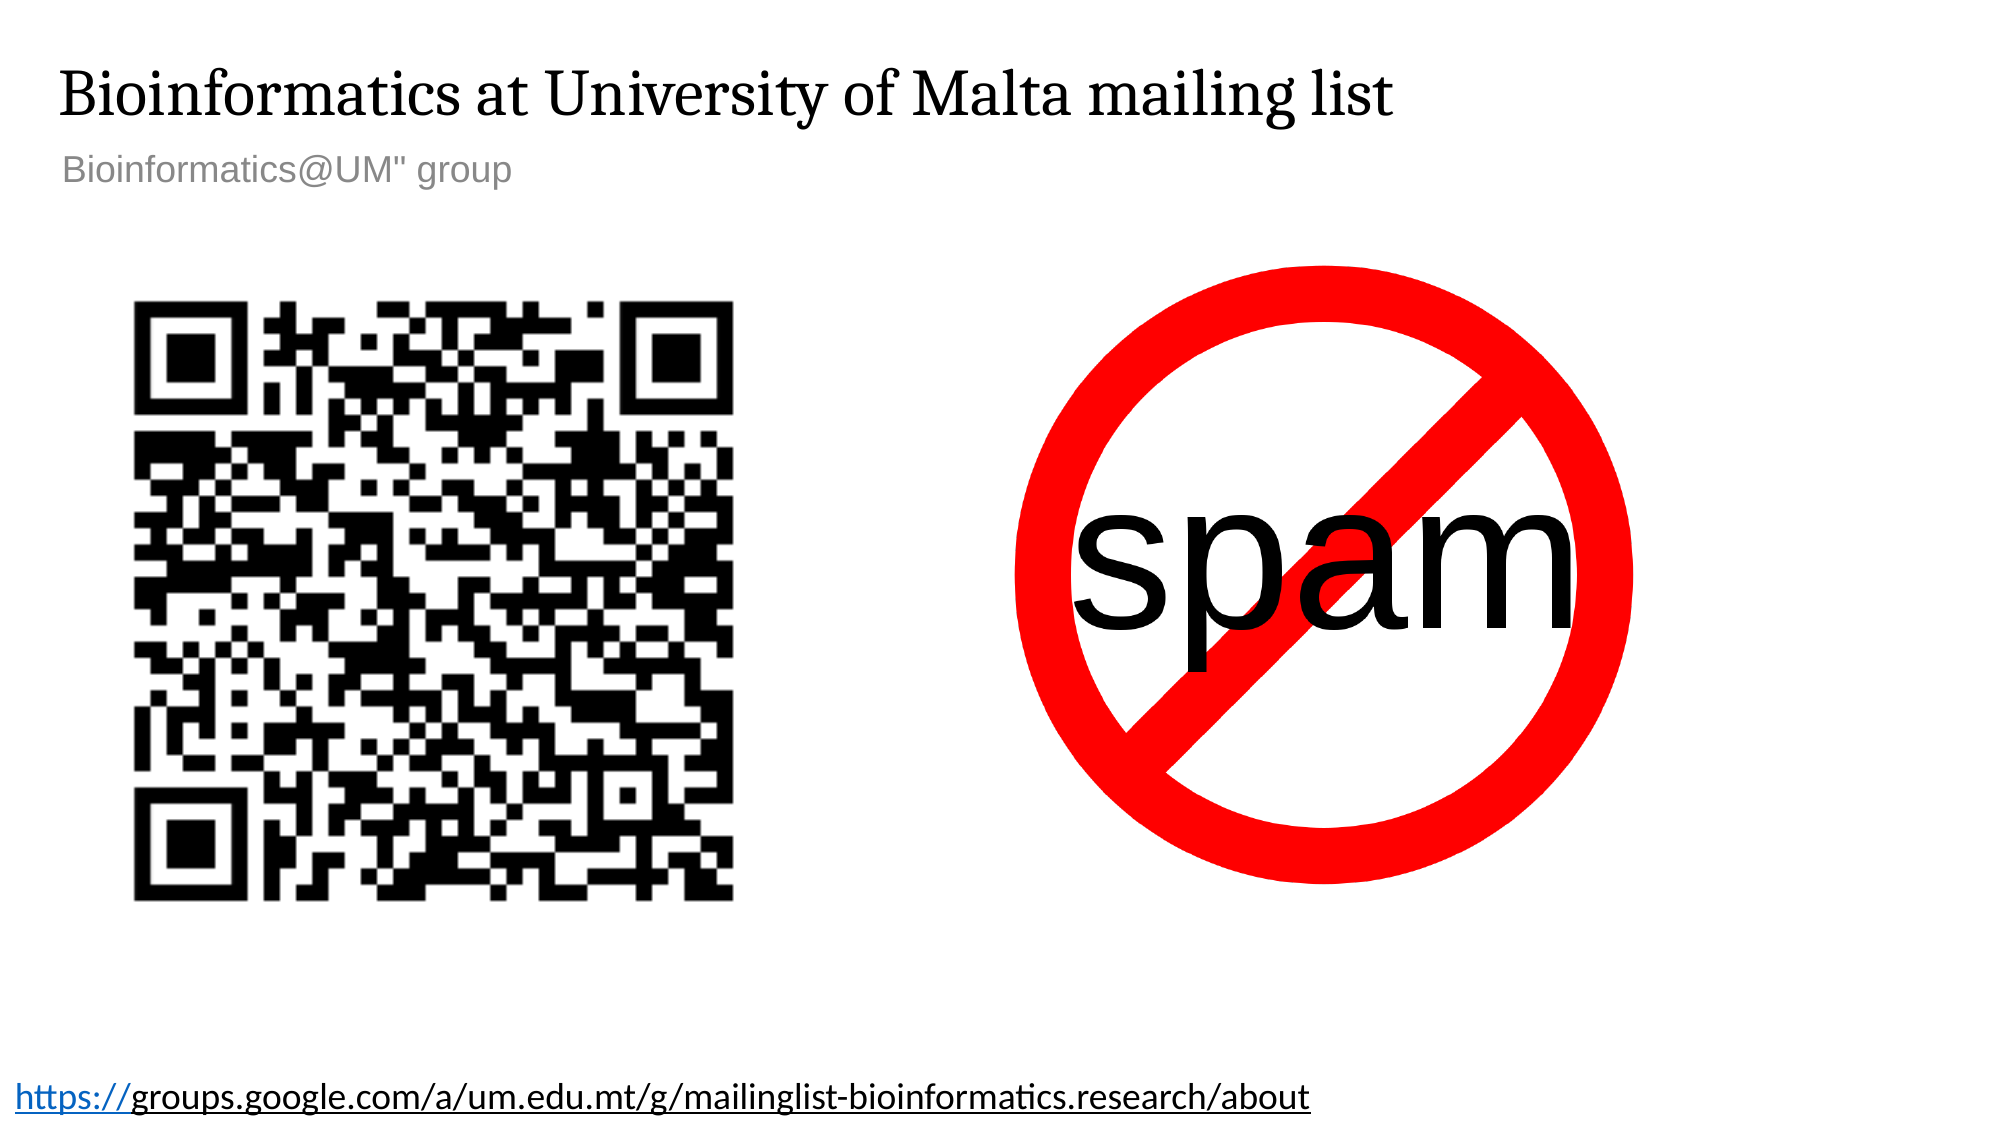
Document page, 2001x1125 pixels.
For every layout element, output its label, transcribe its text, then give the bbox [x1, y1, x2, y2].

picture [30, 197, 839, 1007]
text_box https://groups.google.com/a/um.edu.mt/g/mailinglist-bioinformatics.research/about [0, 1064, 1460, 1125]
text_box Bioinformatics@UM" group [47, 137, 528, 197]
picture [986, 237, 1661, 912]
text_box Bioinformatics at University of Malta mailing list [44, 41, 1955, 137]
